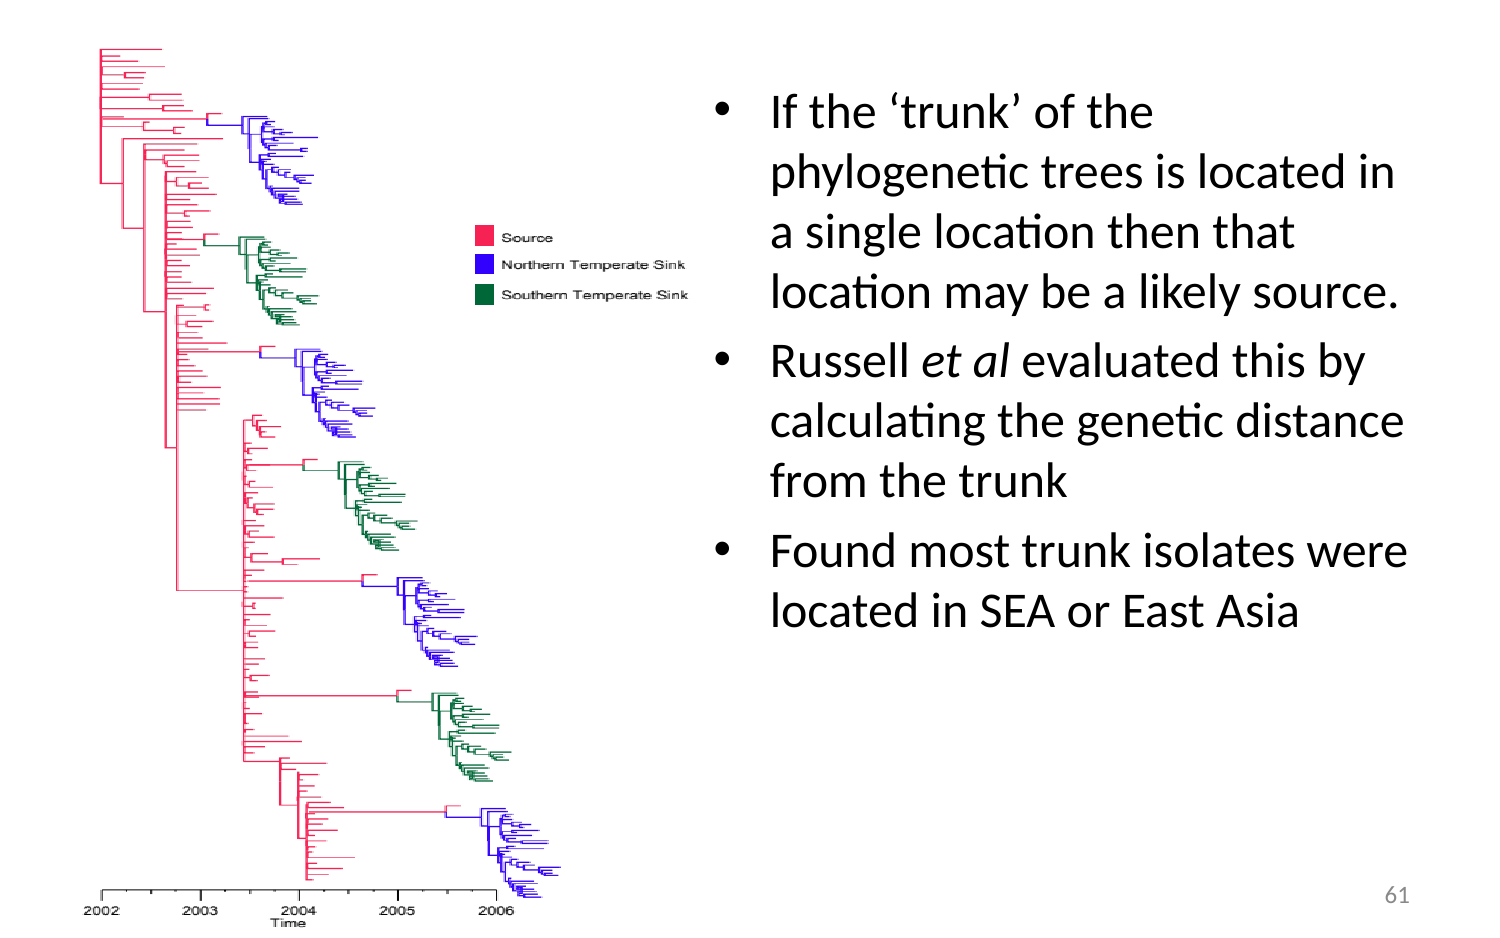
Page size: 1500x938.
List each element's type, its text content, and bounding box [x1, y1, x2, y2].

picture [49, 34, 723, 938]
slide_number 61 [1074, 868, 1425, 919]
list If the ‘trunk’ of the phylogenetic trees is located in a single location then that location may be a likely source. Russell et al evaluated this by calculating the genetic distance from the trunk Found most trunk isolates were located in SEA or East Asia [726, 70, 1431, 748]
